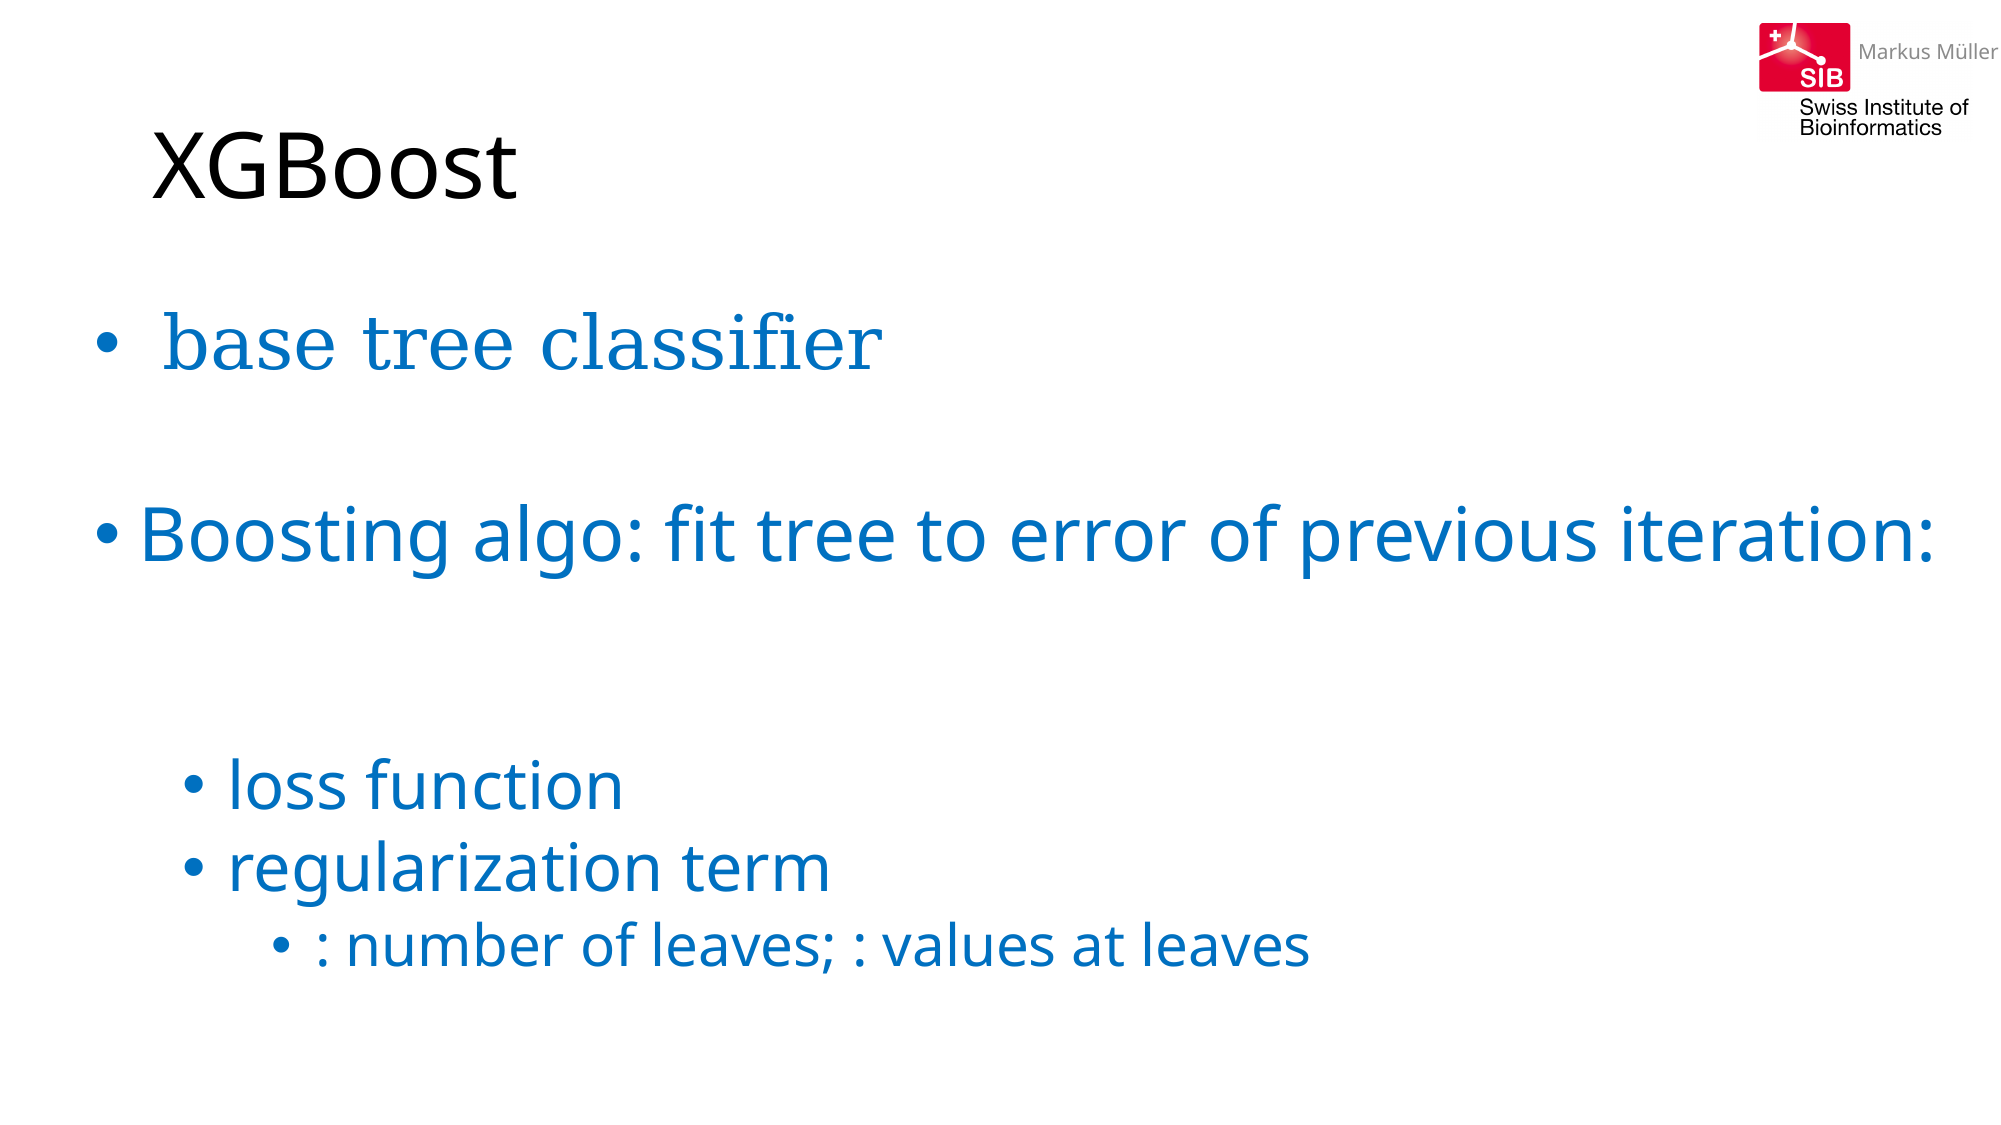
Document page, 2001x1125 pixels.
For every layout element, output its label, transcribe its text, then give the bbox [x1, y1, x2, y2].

title XGBoost [137, 59, 1863, 278]
text_box Markus Müller [1974, 21, 2000, 81]
picture [1757, 20, 1974, 142]
